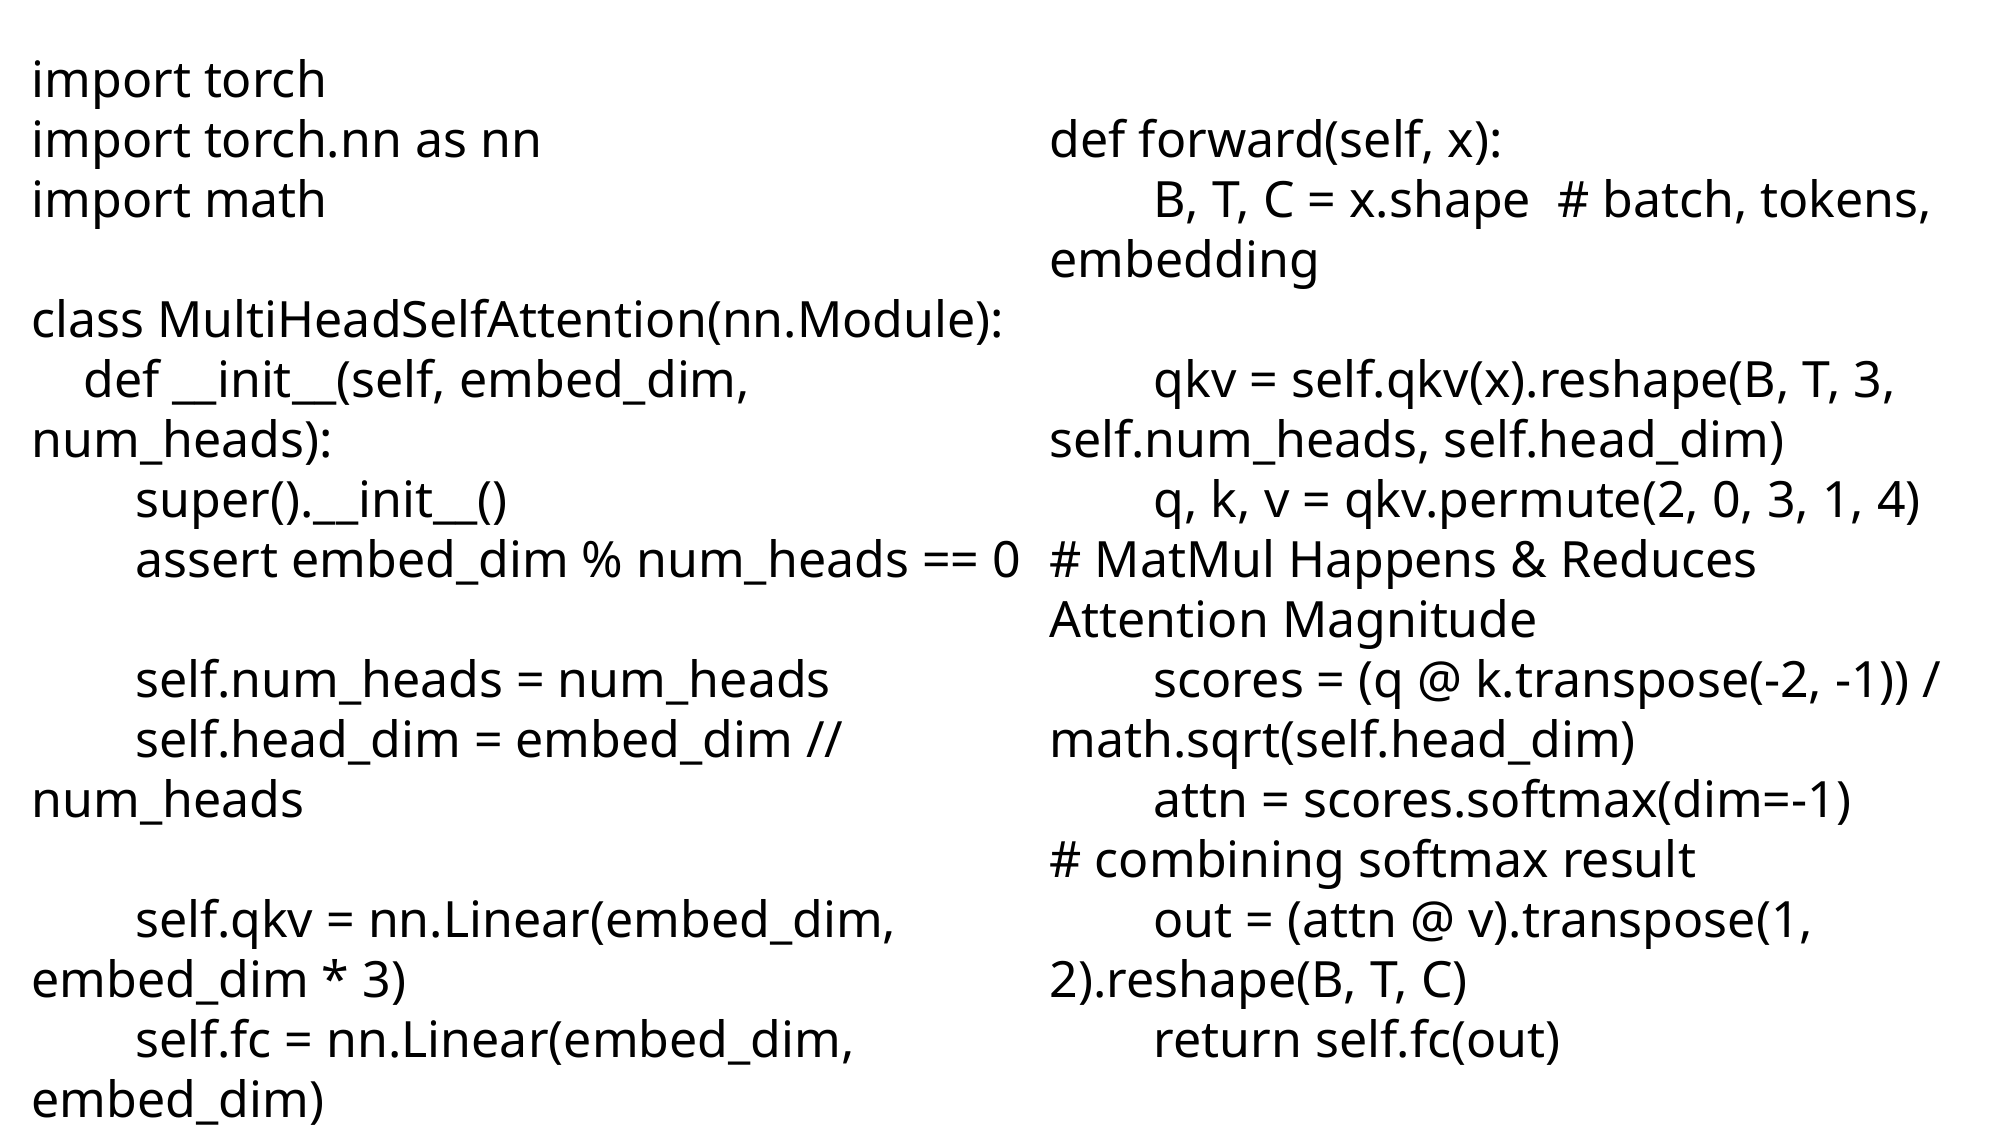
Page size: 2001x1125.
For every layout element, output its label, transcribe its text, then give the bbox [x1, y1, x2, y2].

text_box import torch import torch.nn as nn import math class MultiHeadSelfAttention(nn.Module): def __init__(self, embed_dim, num_heads): super().__init__() assert embed_dim % num_heads == 0 self.num_heads = num_heads self.head_dim = embed_dim // num_heads self.qkv = nn.Linear(embed_dim, embed_dim * 3) self.fc = nn.Linear(embed_dim, embed_dim) [16, 39, 1056, 1125]
text_box def forward(self, x): B, T, C = x.shape # batch, tokens, embedding qkv = self.qkv(x).reshape(B, T, 3, self.num_heads, self.head_dim) q, k, v = qkv.permute(2, 0, 3, 1, 4) # MatMul Happens & Reduces Attention Magnitude scores = (q @ k.transpose(-2, -1)) / math.sqrt(self.head_dim) attn = scores.softmax(dim=-1) # combining softmax result out = (attn @ v).transpose(1, 2).reshape(B, T, C) return self.fc(out) [1035, 100, 1984, 1076]
